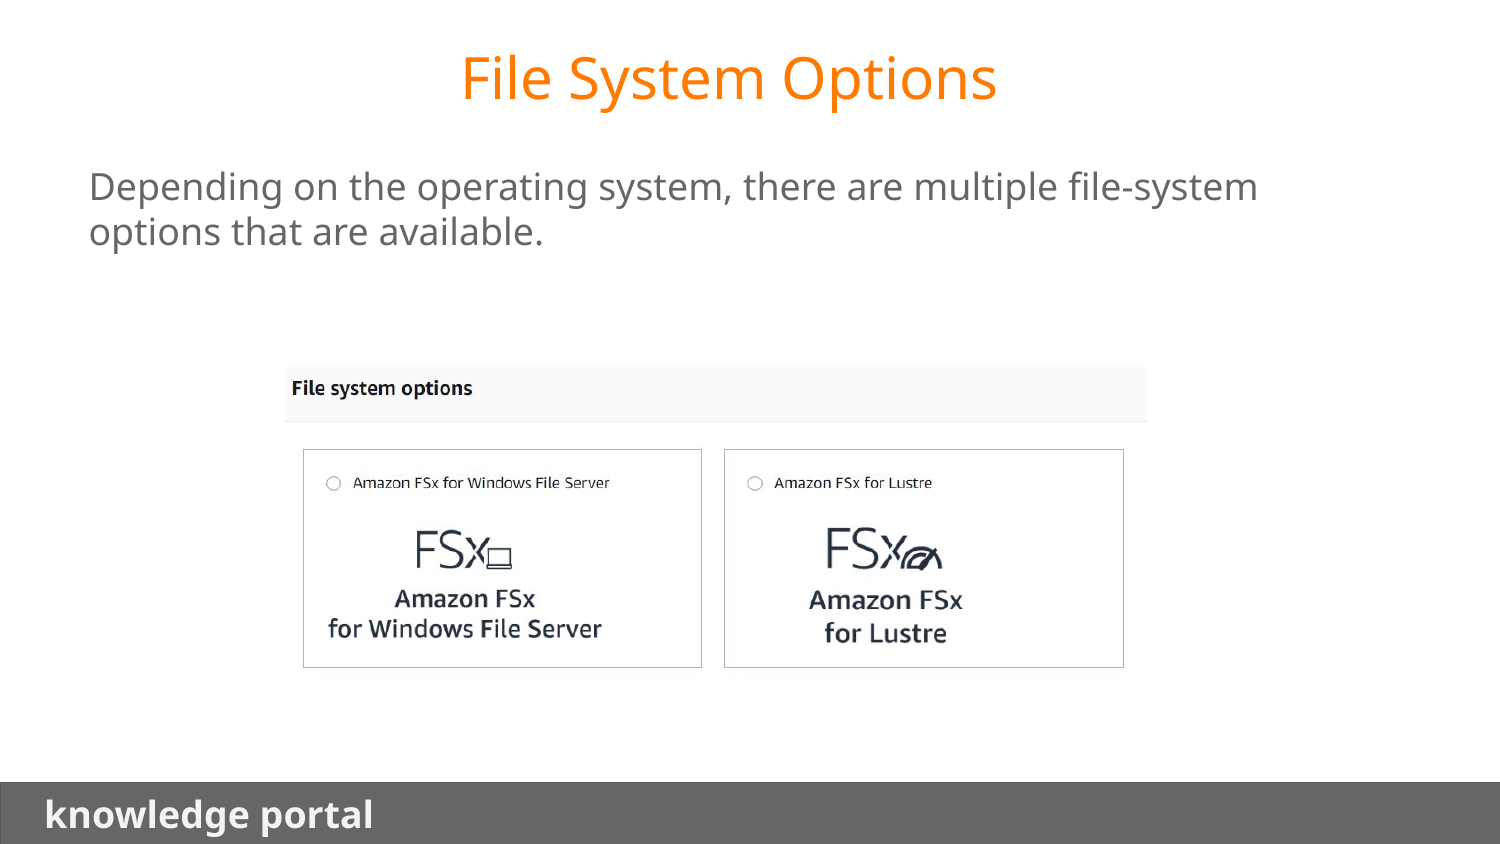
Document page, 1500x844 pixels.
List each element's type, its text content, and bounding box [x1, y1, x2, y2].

picture [284, 367, 1148, 688]
text_box knowledge portal [0, 782, 1500, 844]
text_box Depending on the operating system, there are multiple file-system options that are available. [73, 148, 1359, 394]
text_box File System Options [23, 25, 1436, 89]
